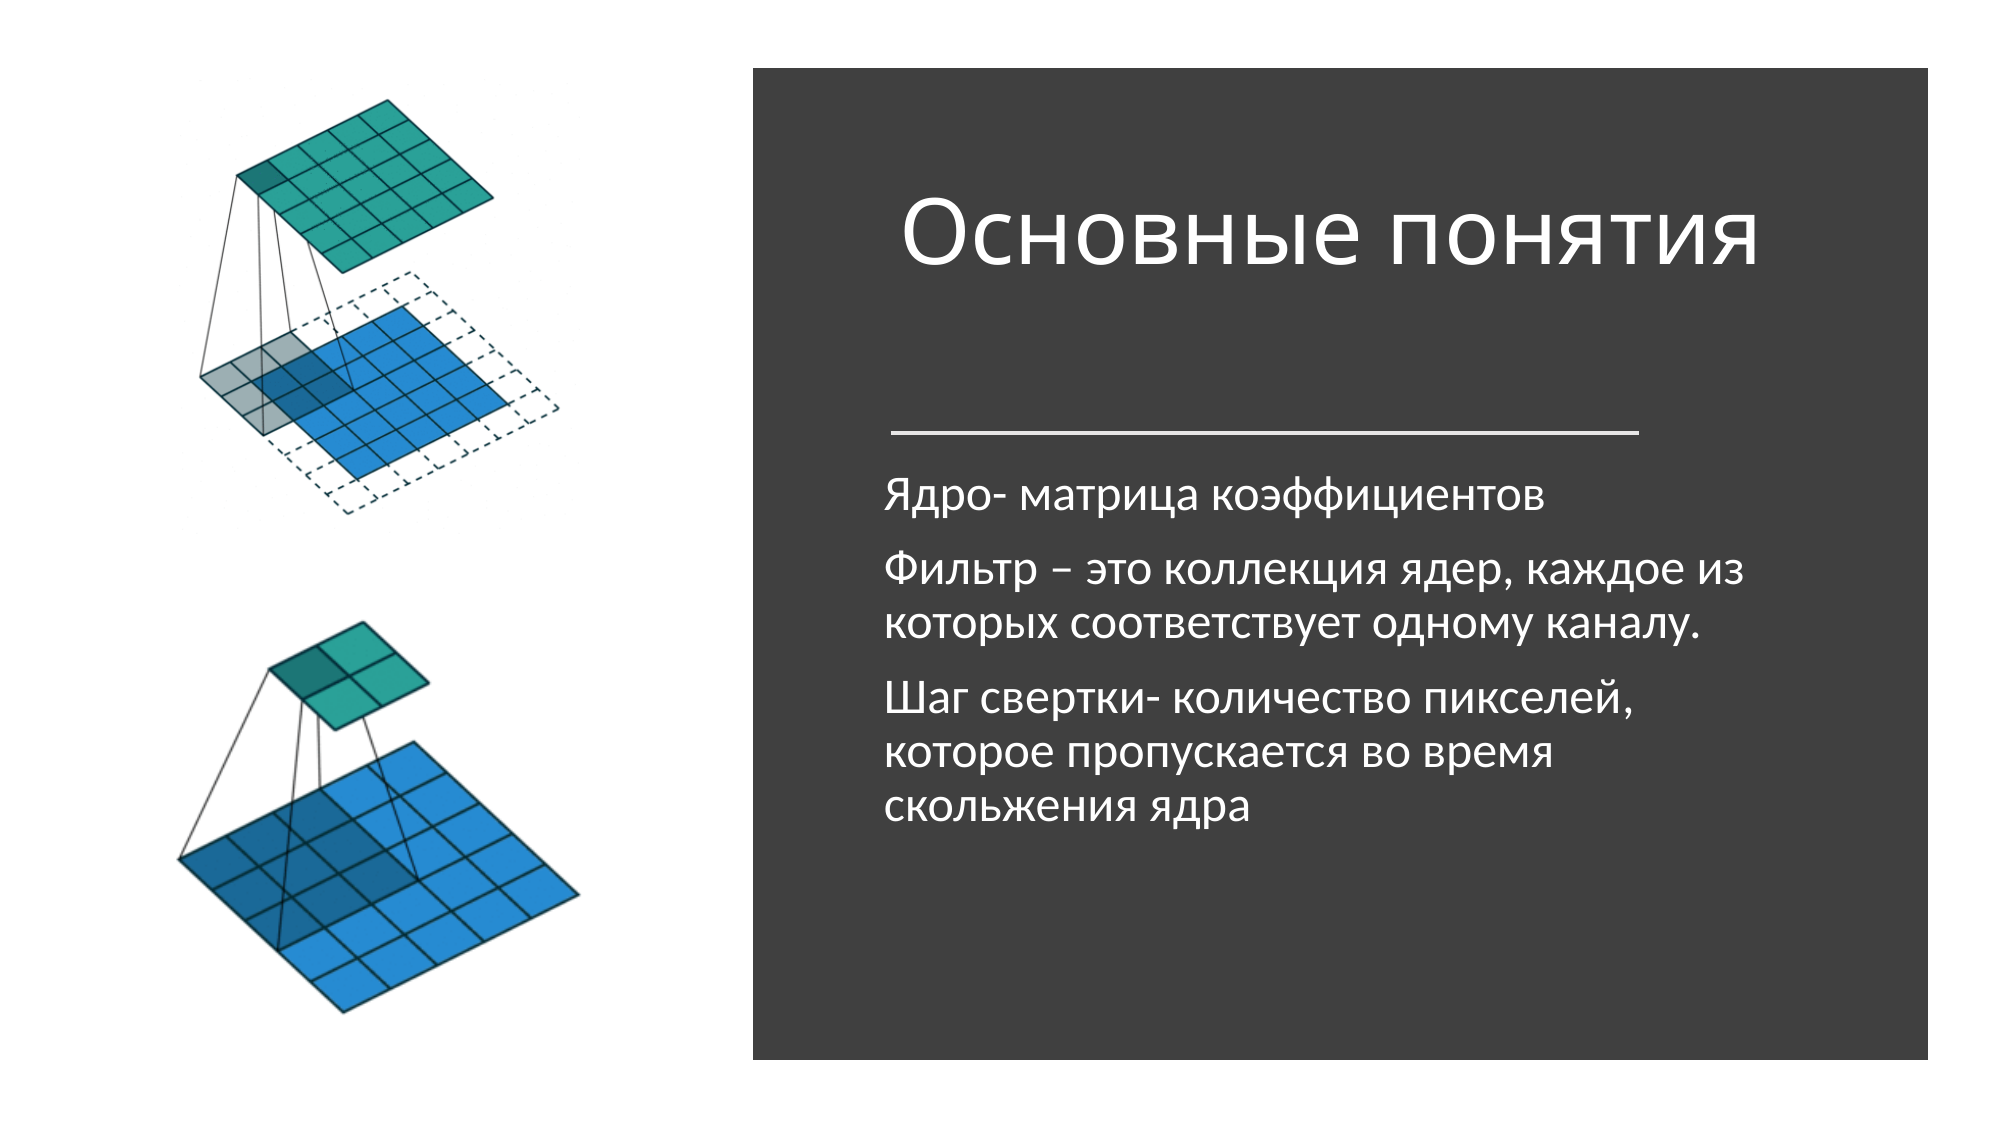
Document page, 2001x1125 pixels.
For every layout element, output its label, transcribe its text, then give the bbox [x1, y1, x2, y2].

title Основные понятия [869, 172, 1795, 407]
list Ядро- матрица коэффициентов Фильтр – это коллекция ядер, каждое из которых соответствует одному каналу. Шаг свертки- количество пикселей, которое пропускается во время скольжения ядра [869, 459, 1812, 950]
text_box [762, 77, 1918, 1050]
picture [145, 588, 613, 1047]
picture [178, 78, 581, 537]
